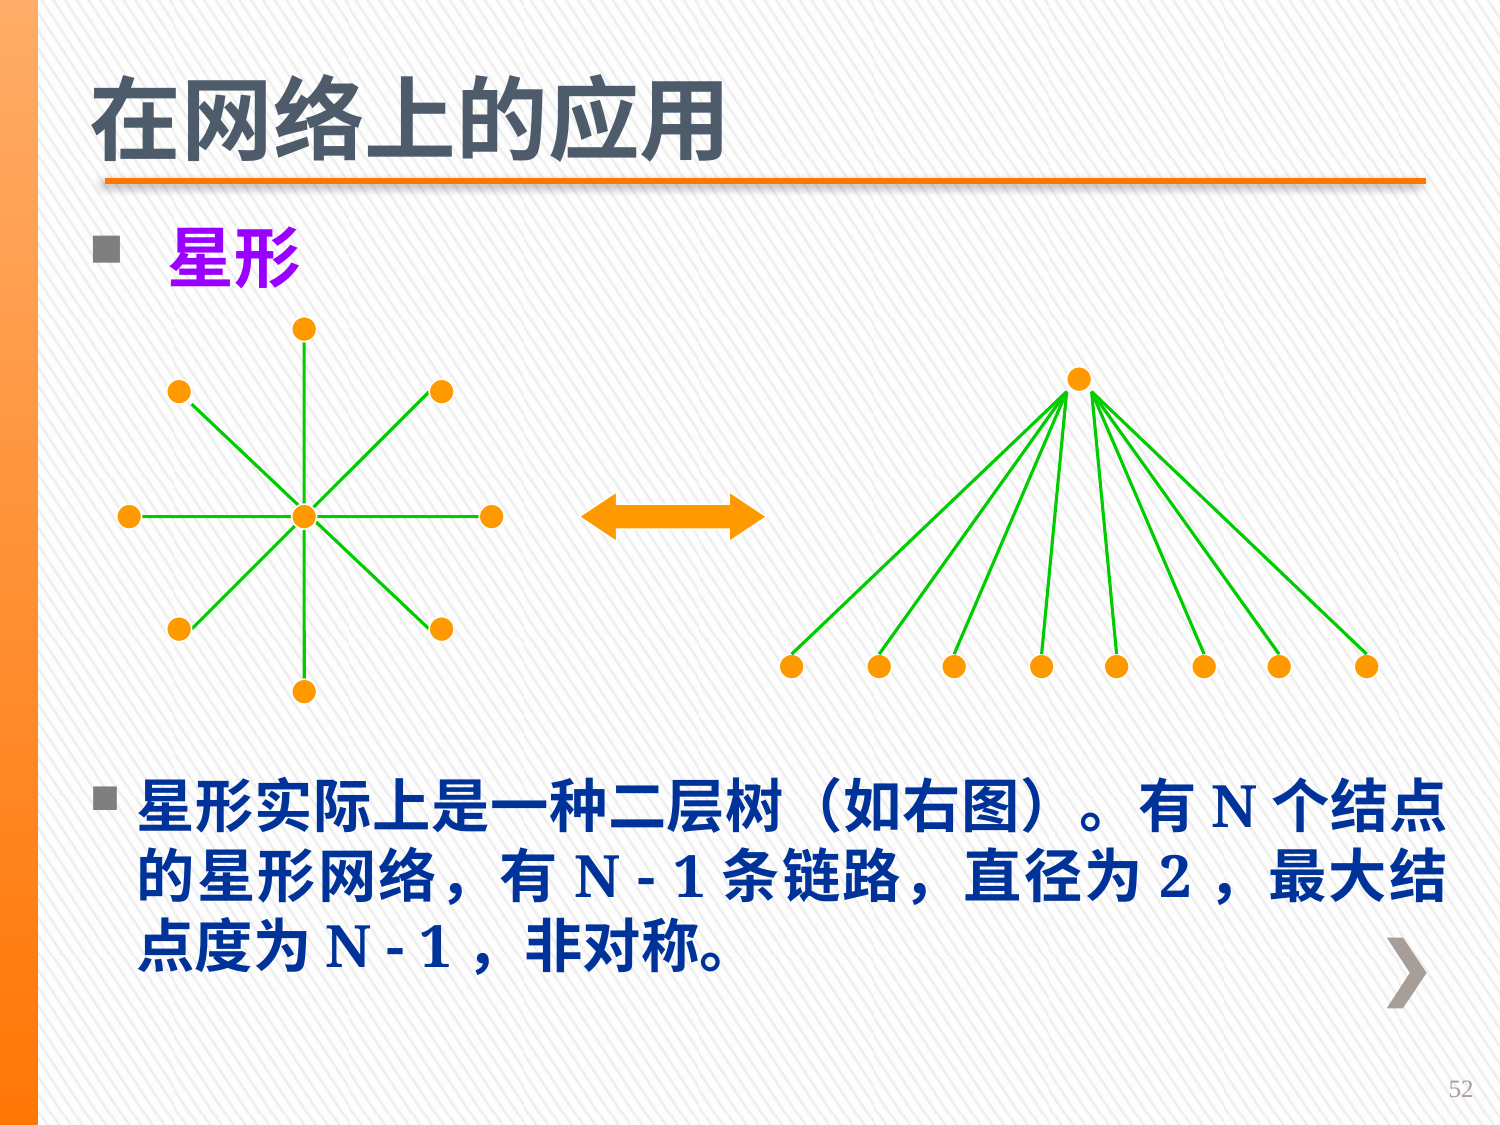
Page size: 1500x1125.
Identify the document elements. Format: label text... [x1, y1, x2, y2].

text_box 在网络上的应用 [74, 54, 1425, 173]
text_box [116, 316, 1380, 705]
text_box 星形 [0, 208, 1438, 321]
slide_number 52 [1433, 1057, 1497, 1117]
text_box 星形实际上是一种二层树（如右图）。有N个结点的星形网络，有N - 1条链路，直径为2，最大结点度为N - 1，非对称。 [0, 761, 1463, 1087]
